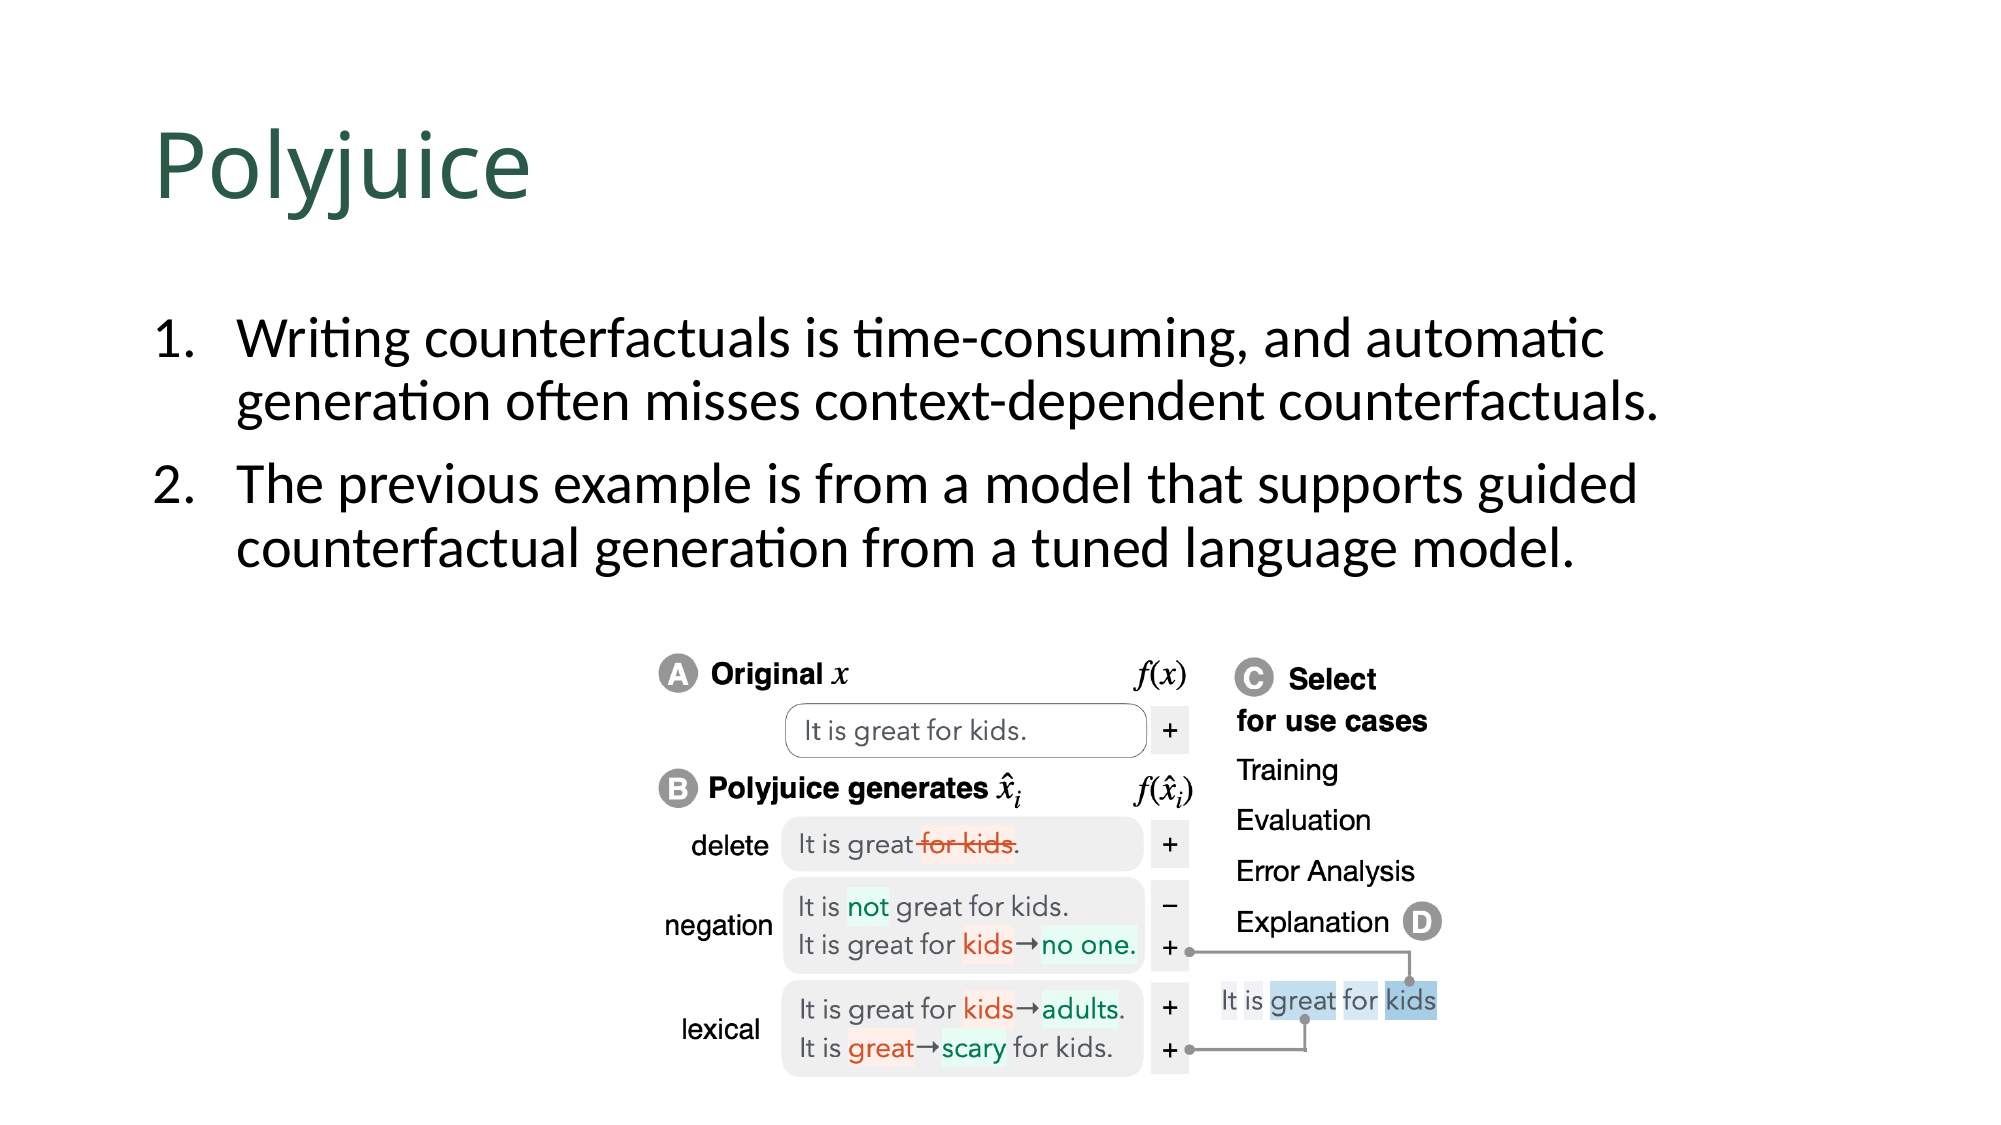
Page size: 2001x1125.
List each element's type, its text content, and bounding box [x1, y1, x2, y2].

title Polyjuice [137, 59, 1863, 278]
list Writing counterfactuals is time-consuming, and automatic generation often misses context-dependent counterfactuals. The previous example is from a model that supports guided counterfactual generation from a tuned language model. [137, 299, 1863, 1014]
picture [645, 643, 1452, 1086]
